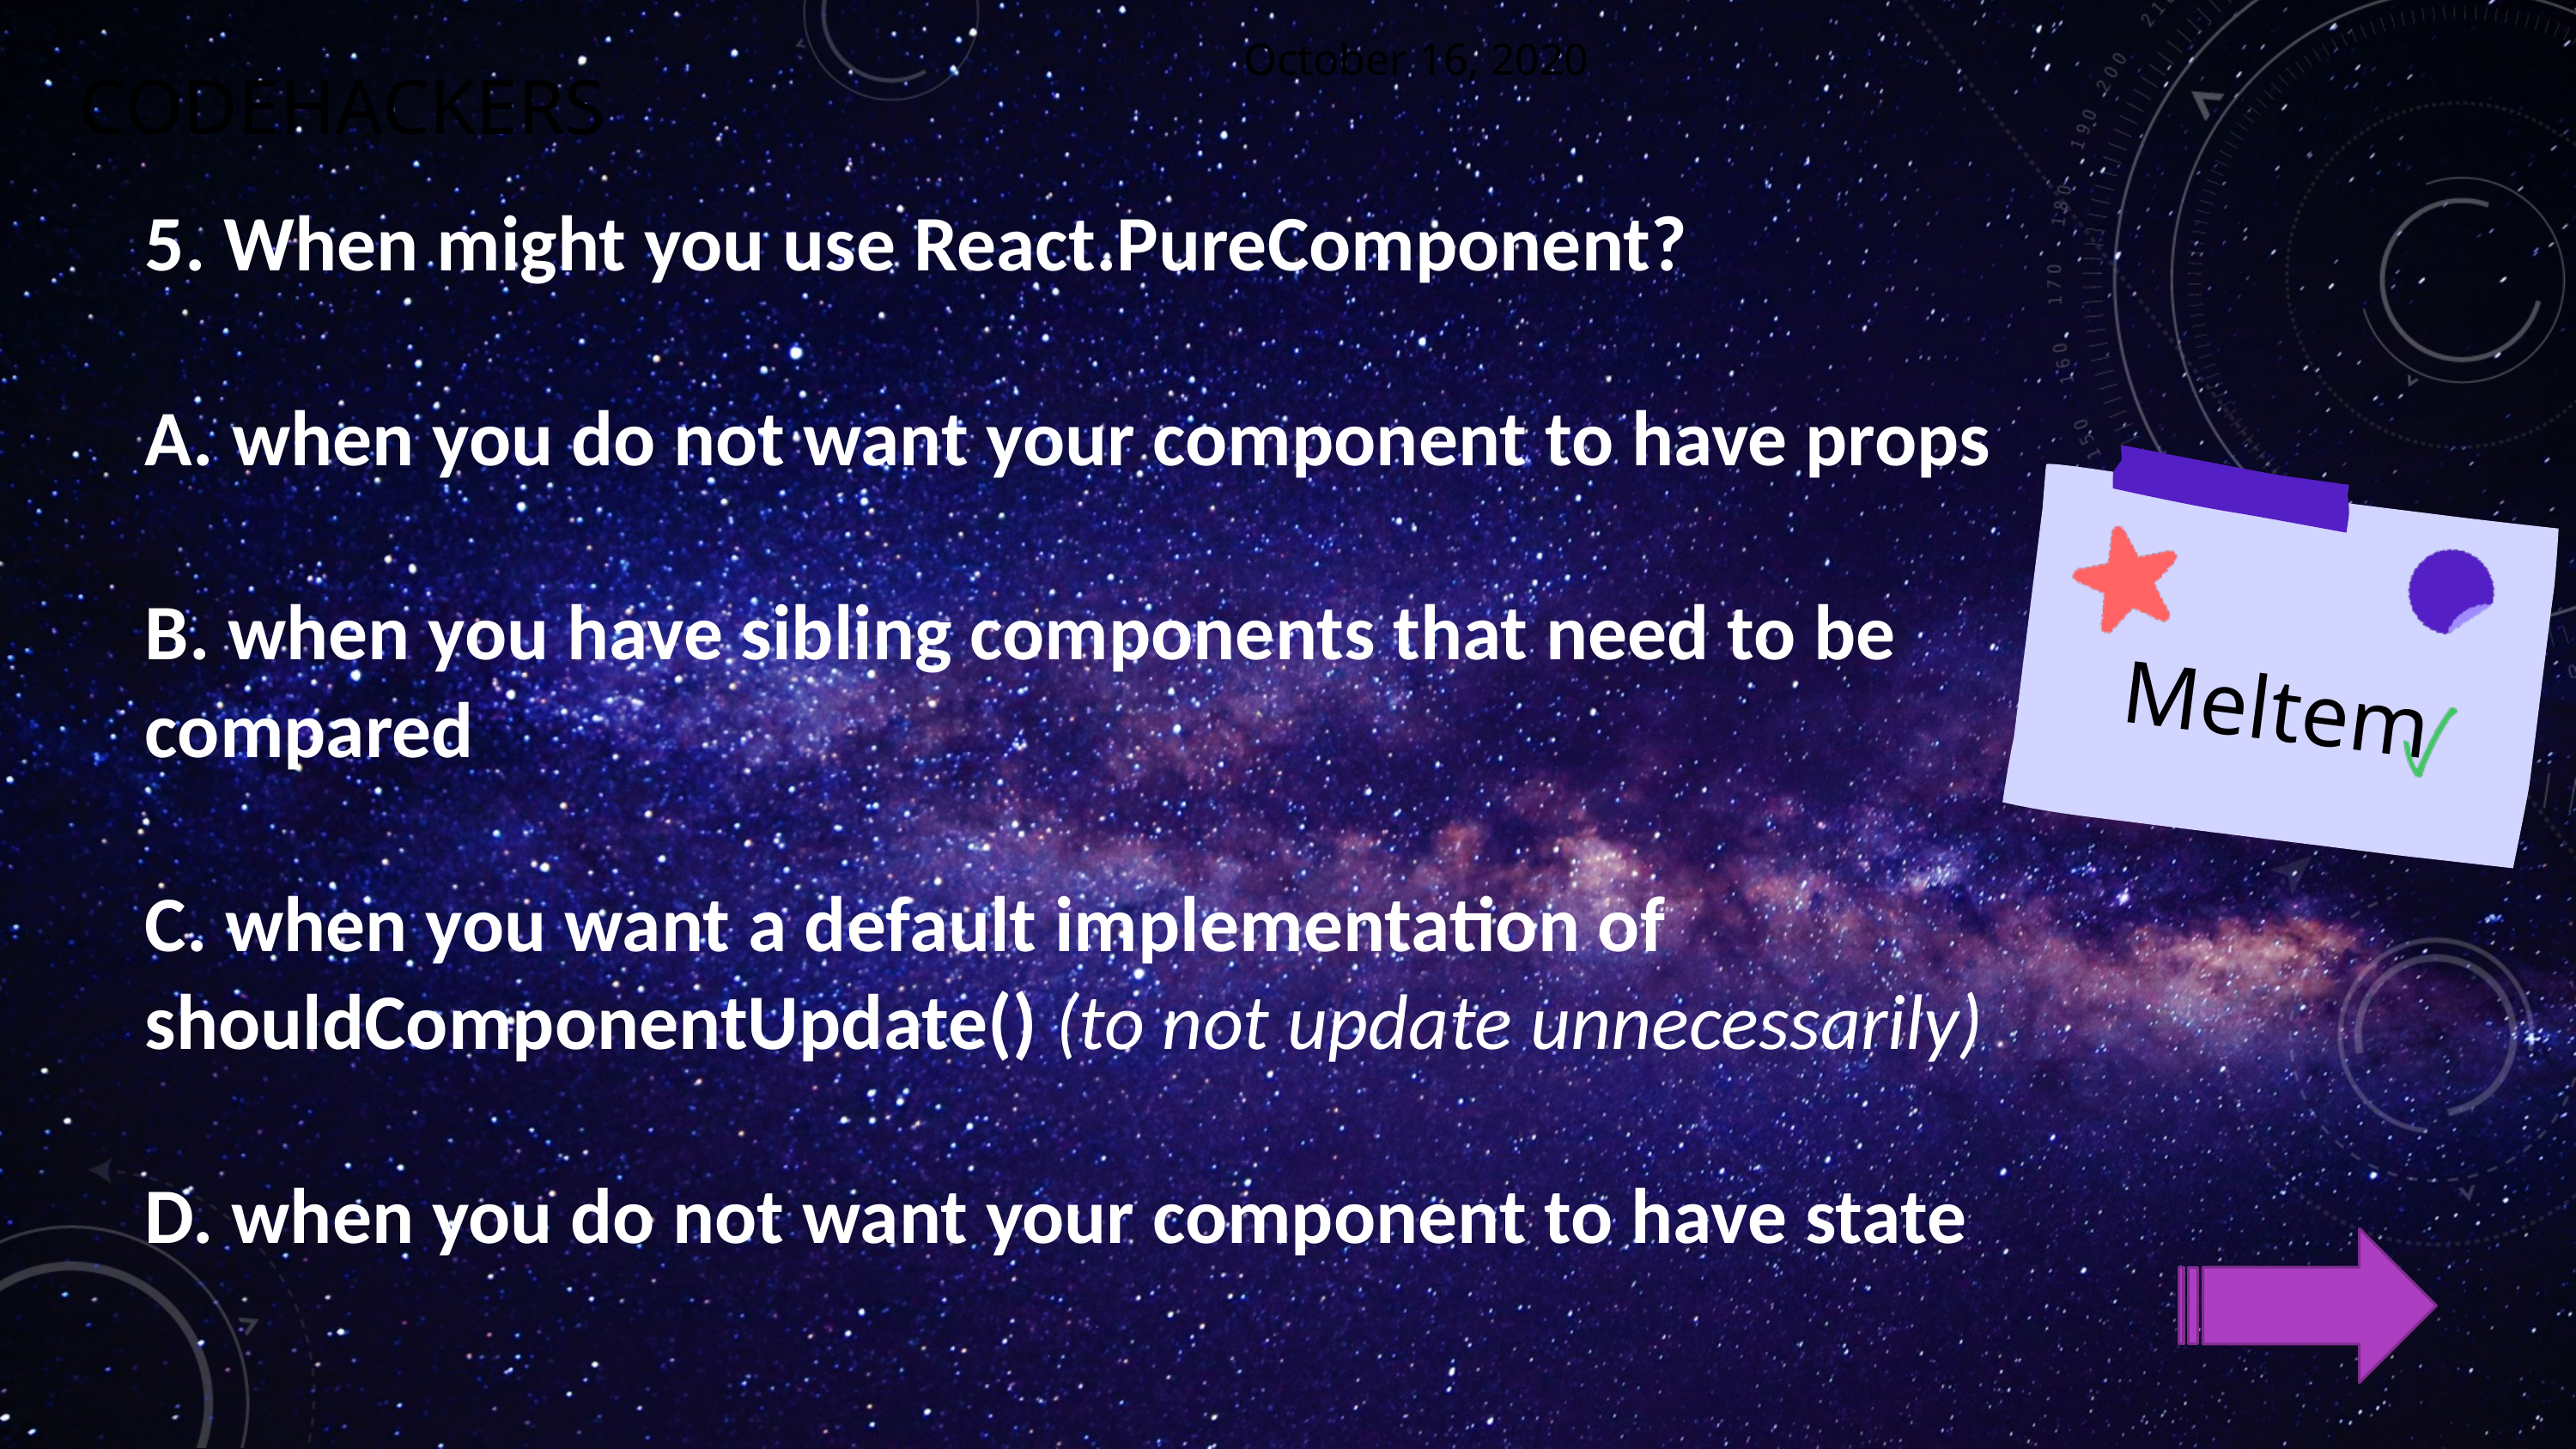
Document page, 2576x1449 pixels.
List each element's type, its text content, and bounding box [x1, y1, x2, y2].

text_box [2178, 1266, 2185, 1345]
text_box 5. When might you use React.PureComponent? A. when you do not want your component to have props B. when you have sibling components that need to be compared C. when you want a default implementation of shouldComponentUpdate() (to not update unnecessarily) D. when you do not want your component to have state [144, 189, 2000, 1357]
text_box CODEHACKERS [78, 44, 857, 150]
text_box [2187, 1266, 2199, 1345]
picture [0, 0, 2576, 1449]
text_box October 16, 2020 [1034, 23, 1589, 84]
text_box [2020, 465, 2547, 843]
text_box [2201, 1227, 2438, 1385]
